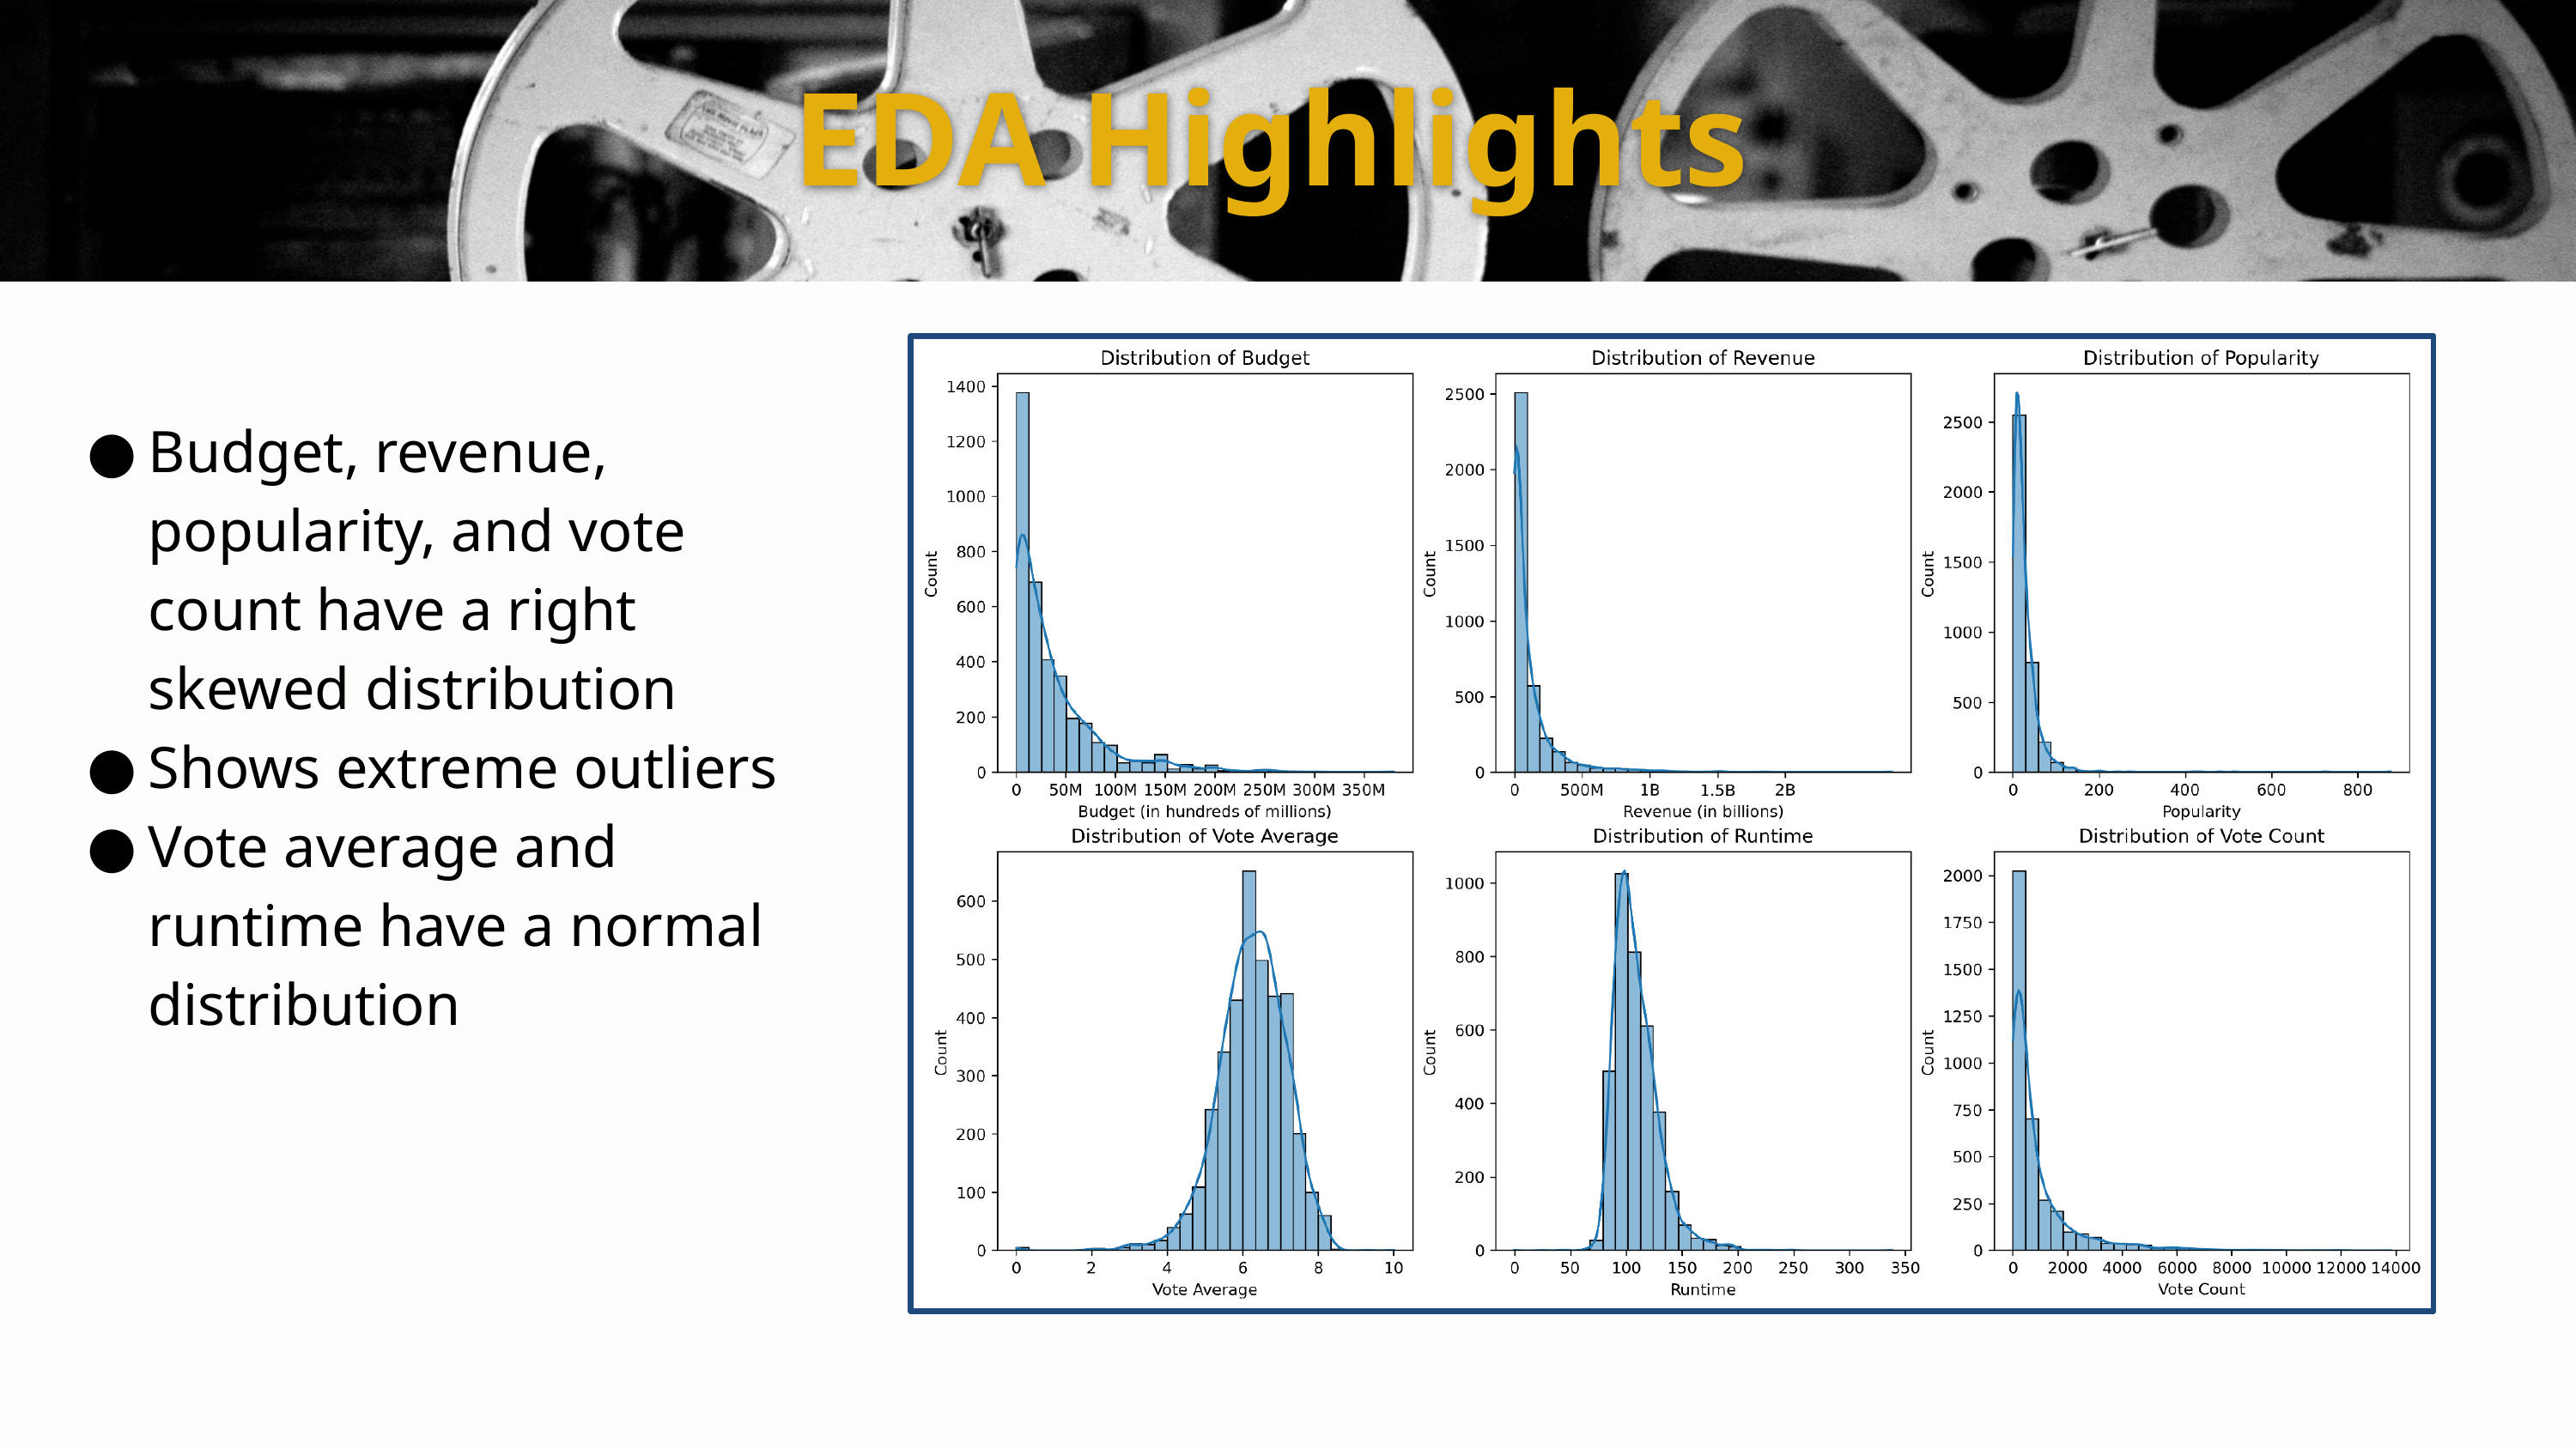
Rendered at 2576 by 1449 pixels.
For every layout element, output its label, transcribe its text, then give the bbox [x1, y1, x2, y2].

picture [0, 0, 2576, 282]
picture [913, 338, 2432, 1309]
text_box Budget, revenue, popularity, and vote count have a right skewed distribution Shows extreme outliers Vote average and runtime have a normal distribution [70, 392, 815, 1253]
